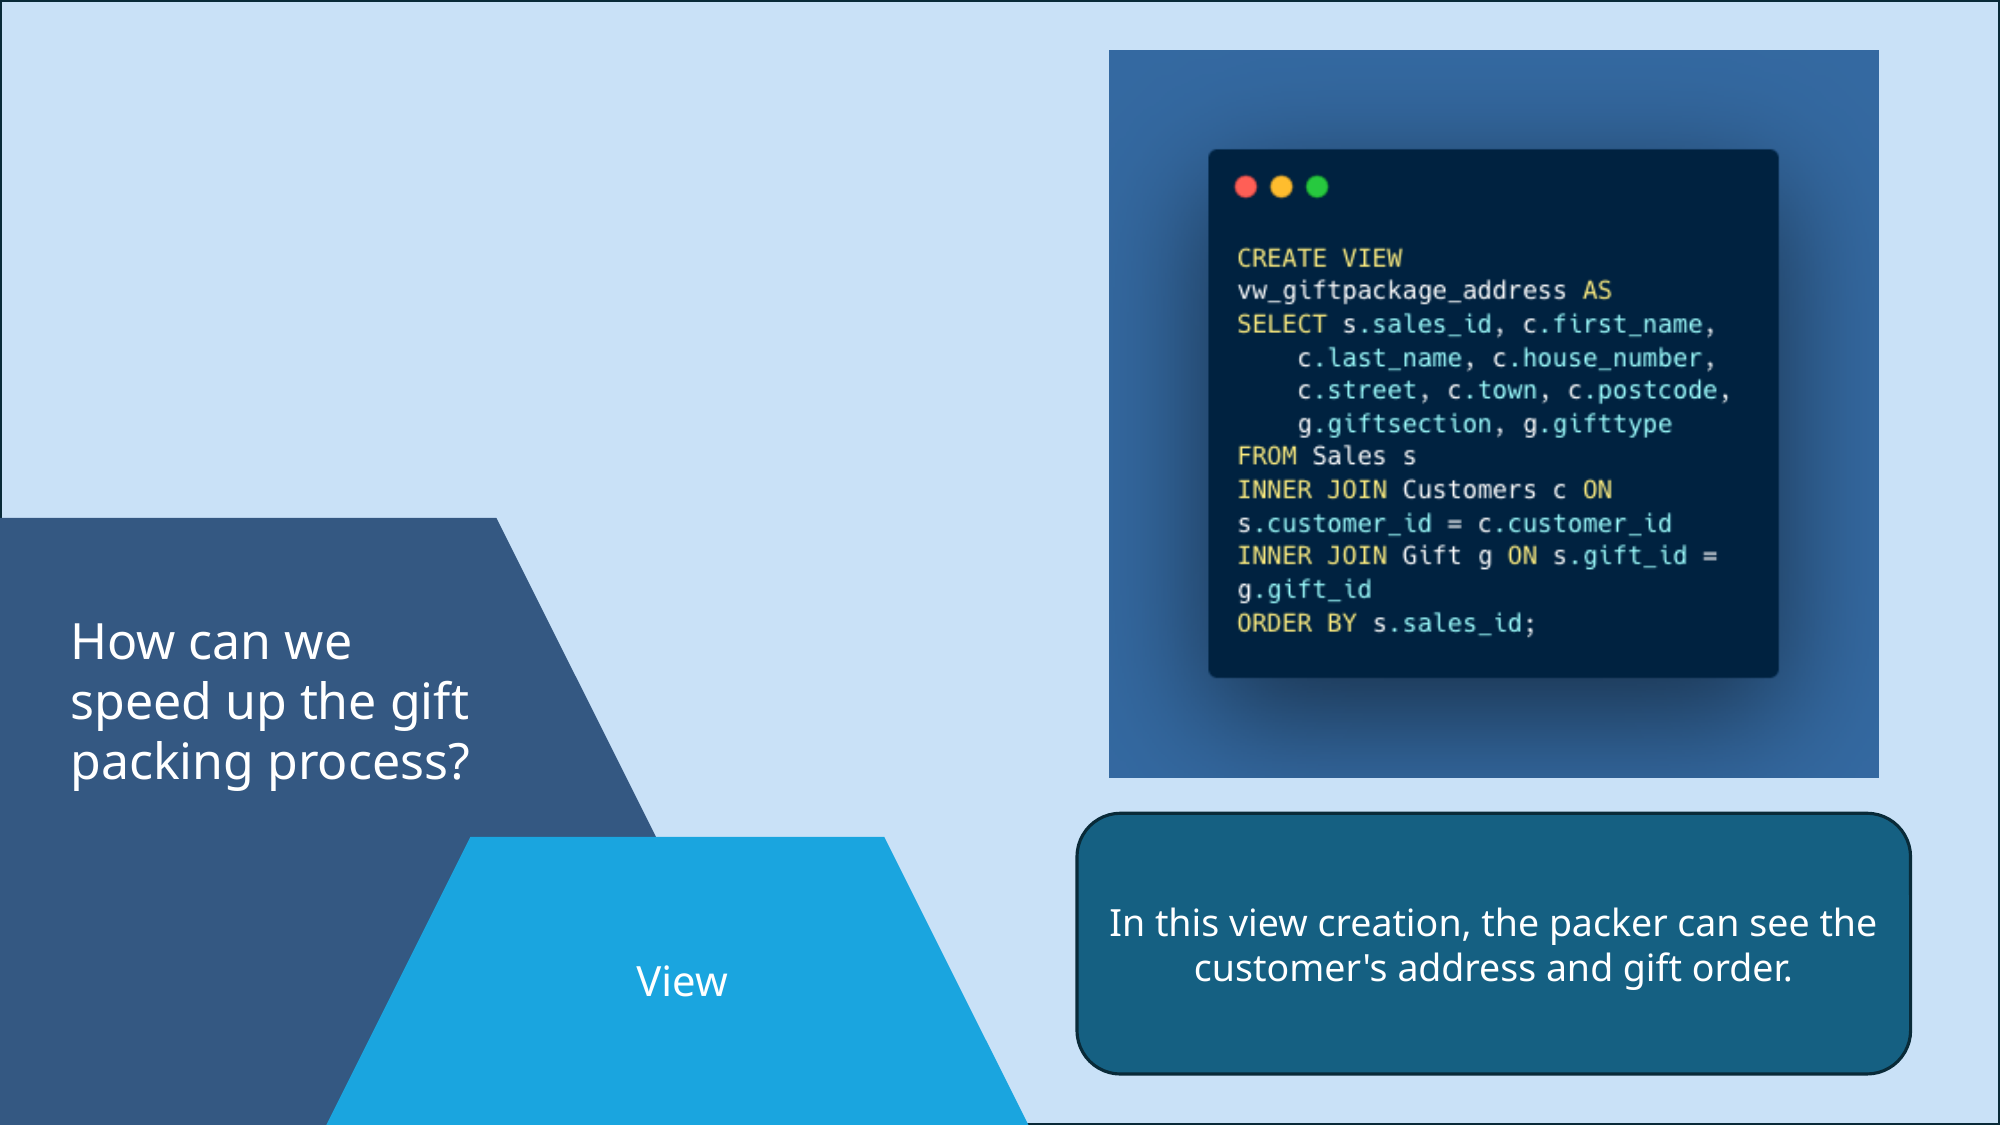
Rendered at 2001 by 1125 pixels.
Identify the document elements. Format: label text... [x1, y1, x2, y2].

text_box View [621, 947, 1040, 1013]
text_box [324, 835, 1031, 1125]
text_box [0, 516, 657, 1125]
text_box [0, 0, 2000, 1125]
text_box In this view creation, the packer can see the customer's address and gift order. [1075, 811, 1913, 1076]
text_box How can we speed up the gift packing process? [55, 601, 500, 797]
picture [1108, 50, 1879, 778]
